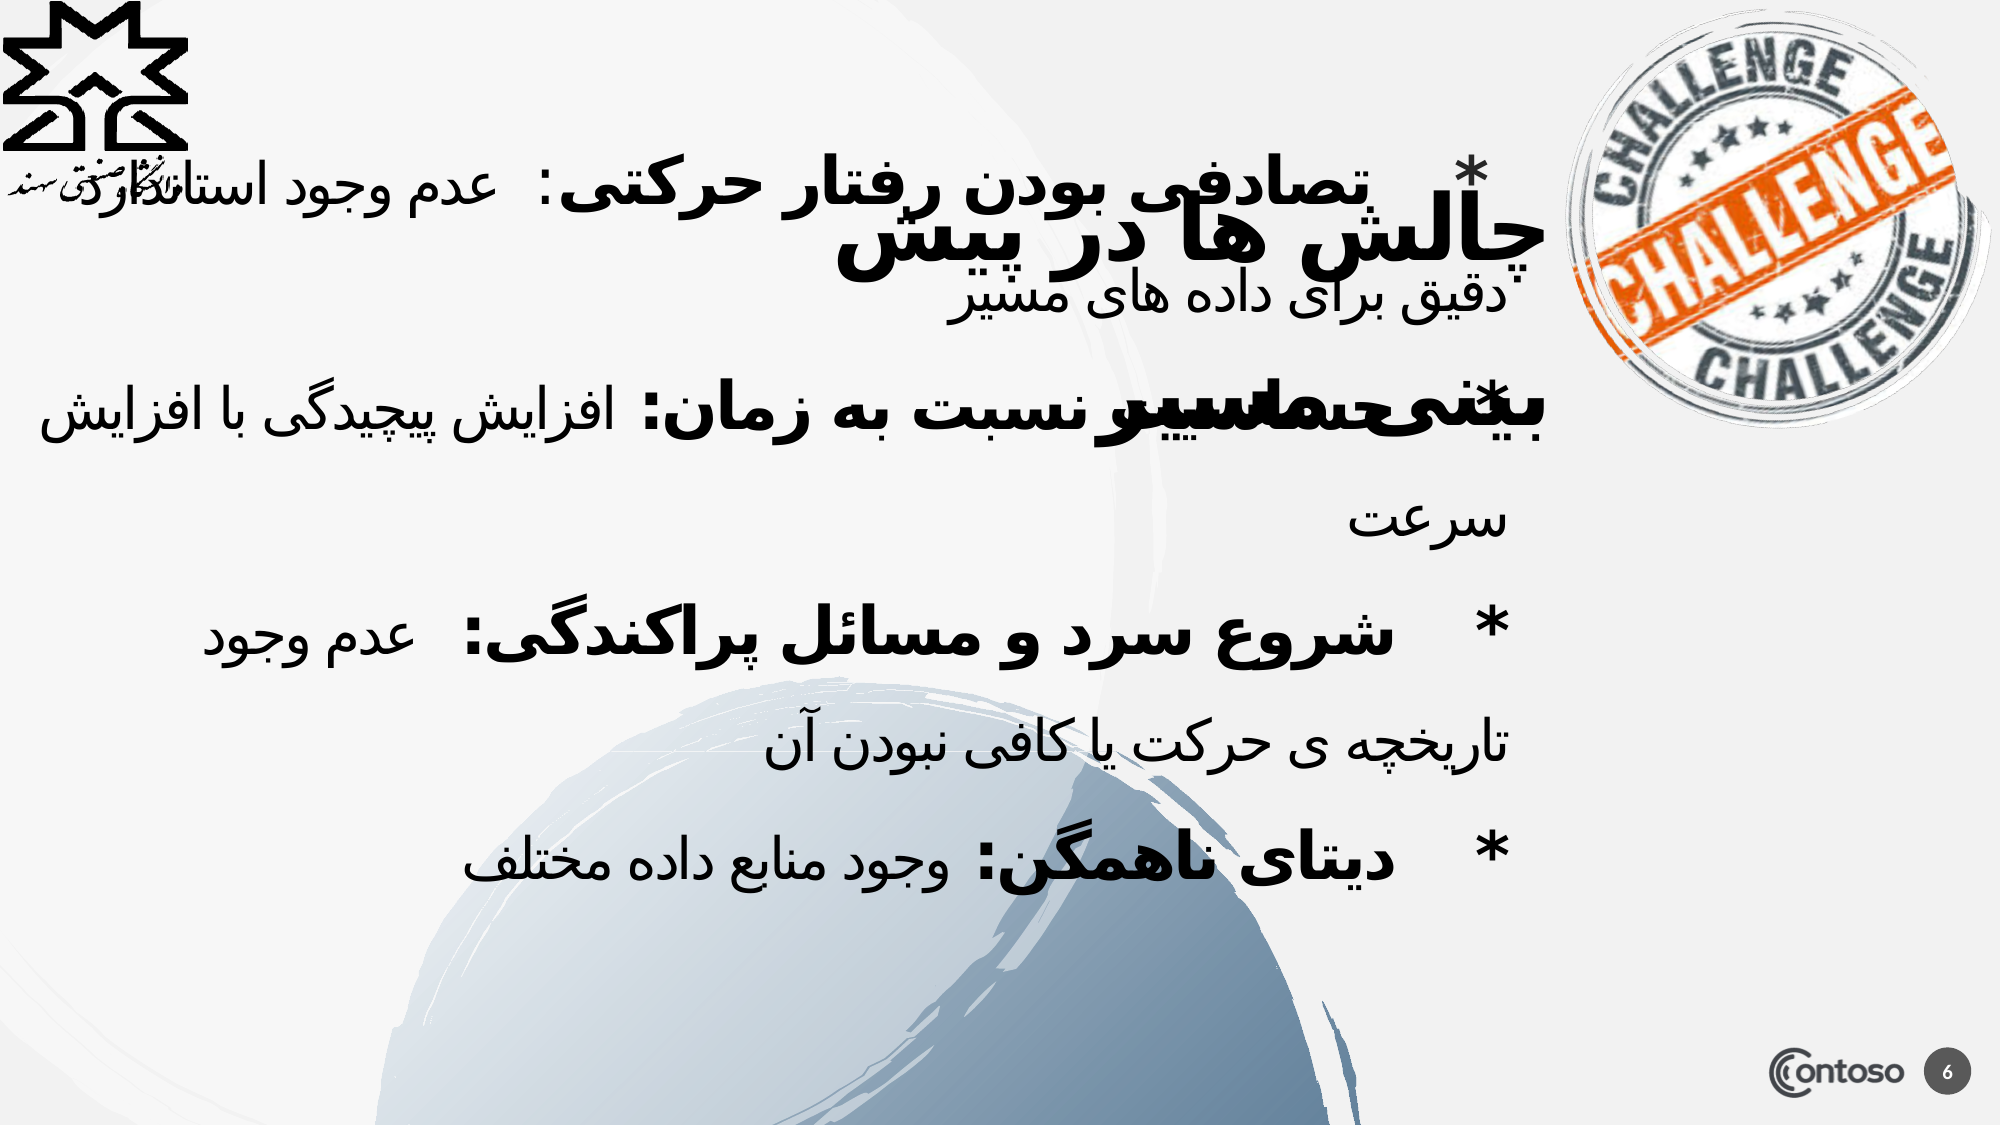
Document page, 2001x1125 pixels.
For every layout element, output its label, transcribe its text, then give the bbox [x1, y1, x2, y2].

title * تصادفی بودن رفتار حرکتی: عدم وجود استاندارد دقیق برای داده های مسیر * حساسیت نسبت به زمان: افزایش پیچیدگی با افزایش سرعت * شروع سرد و مسائل پراکندگی: عدم وجود تاریخچه ی حرکت یا کافی نبودن آن * دیتای ناهمگن: وجود منابع داده مختلف [32, 402, 1511, 893]
picture [1512, 0, 2000, 483]
picture [3, 1, 188, 202]
text_box چالش ها در پیش بینی مسیر [633, 272, 1553, 534]
slide_number 6 [1923, 1047, 1972, 1095]
